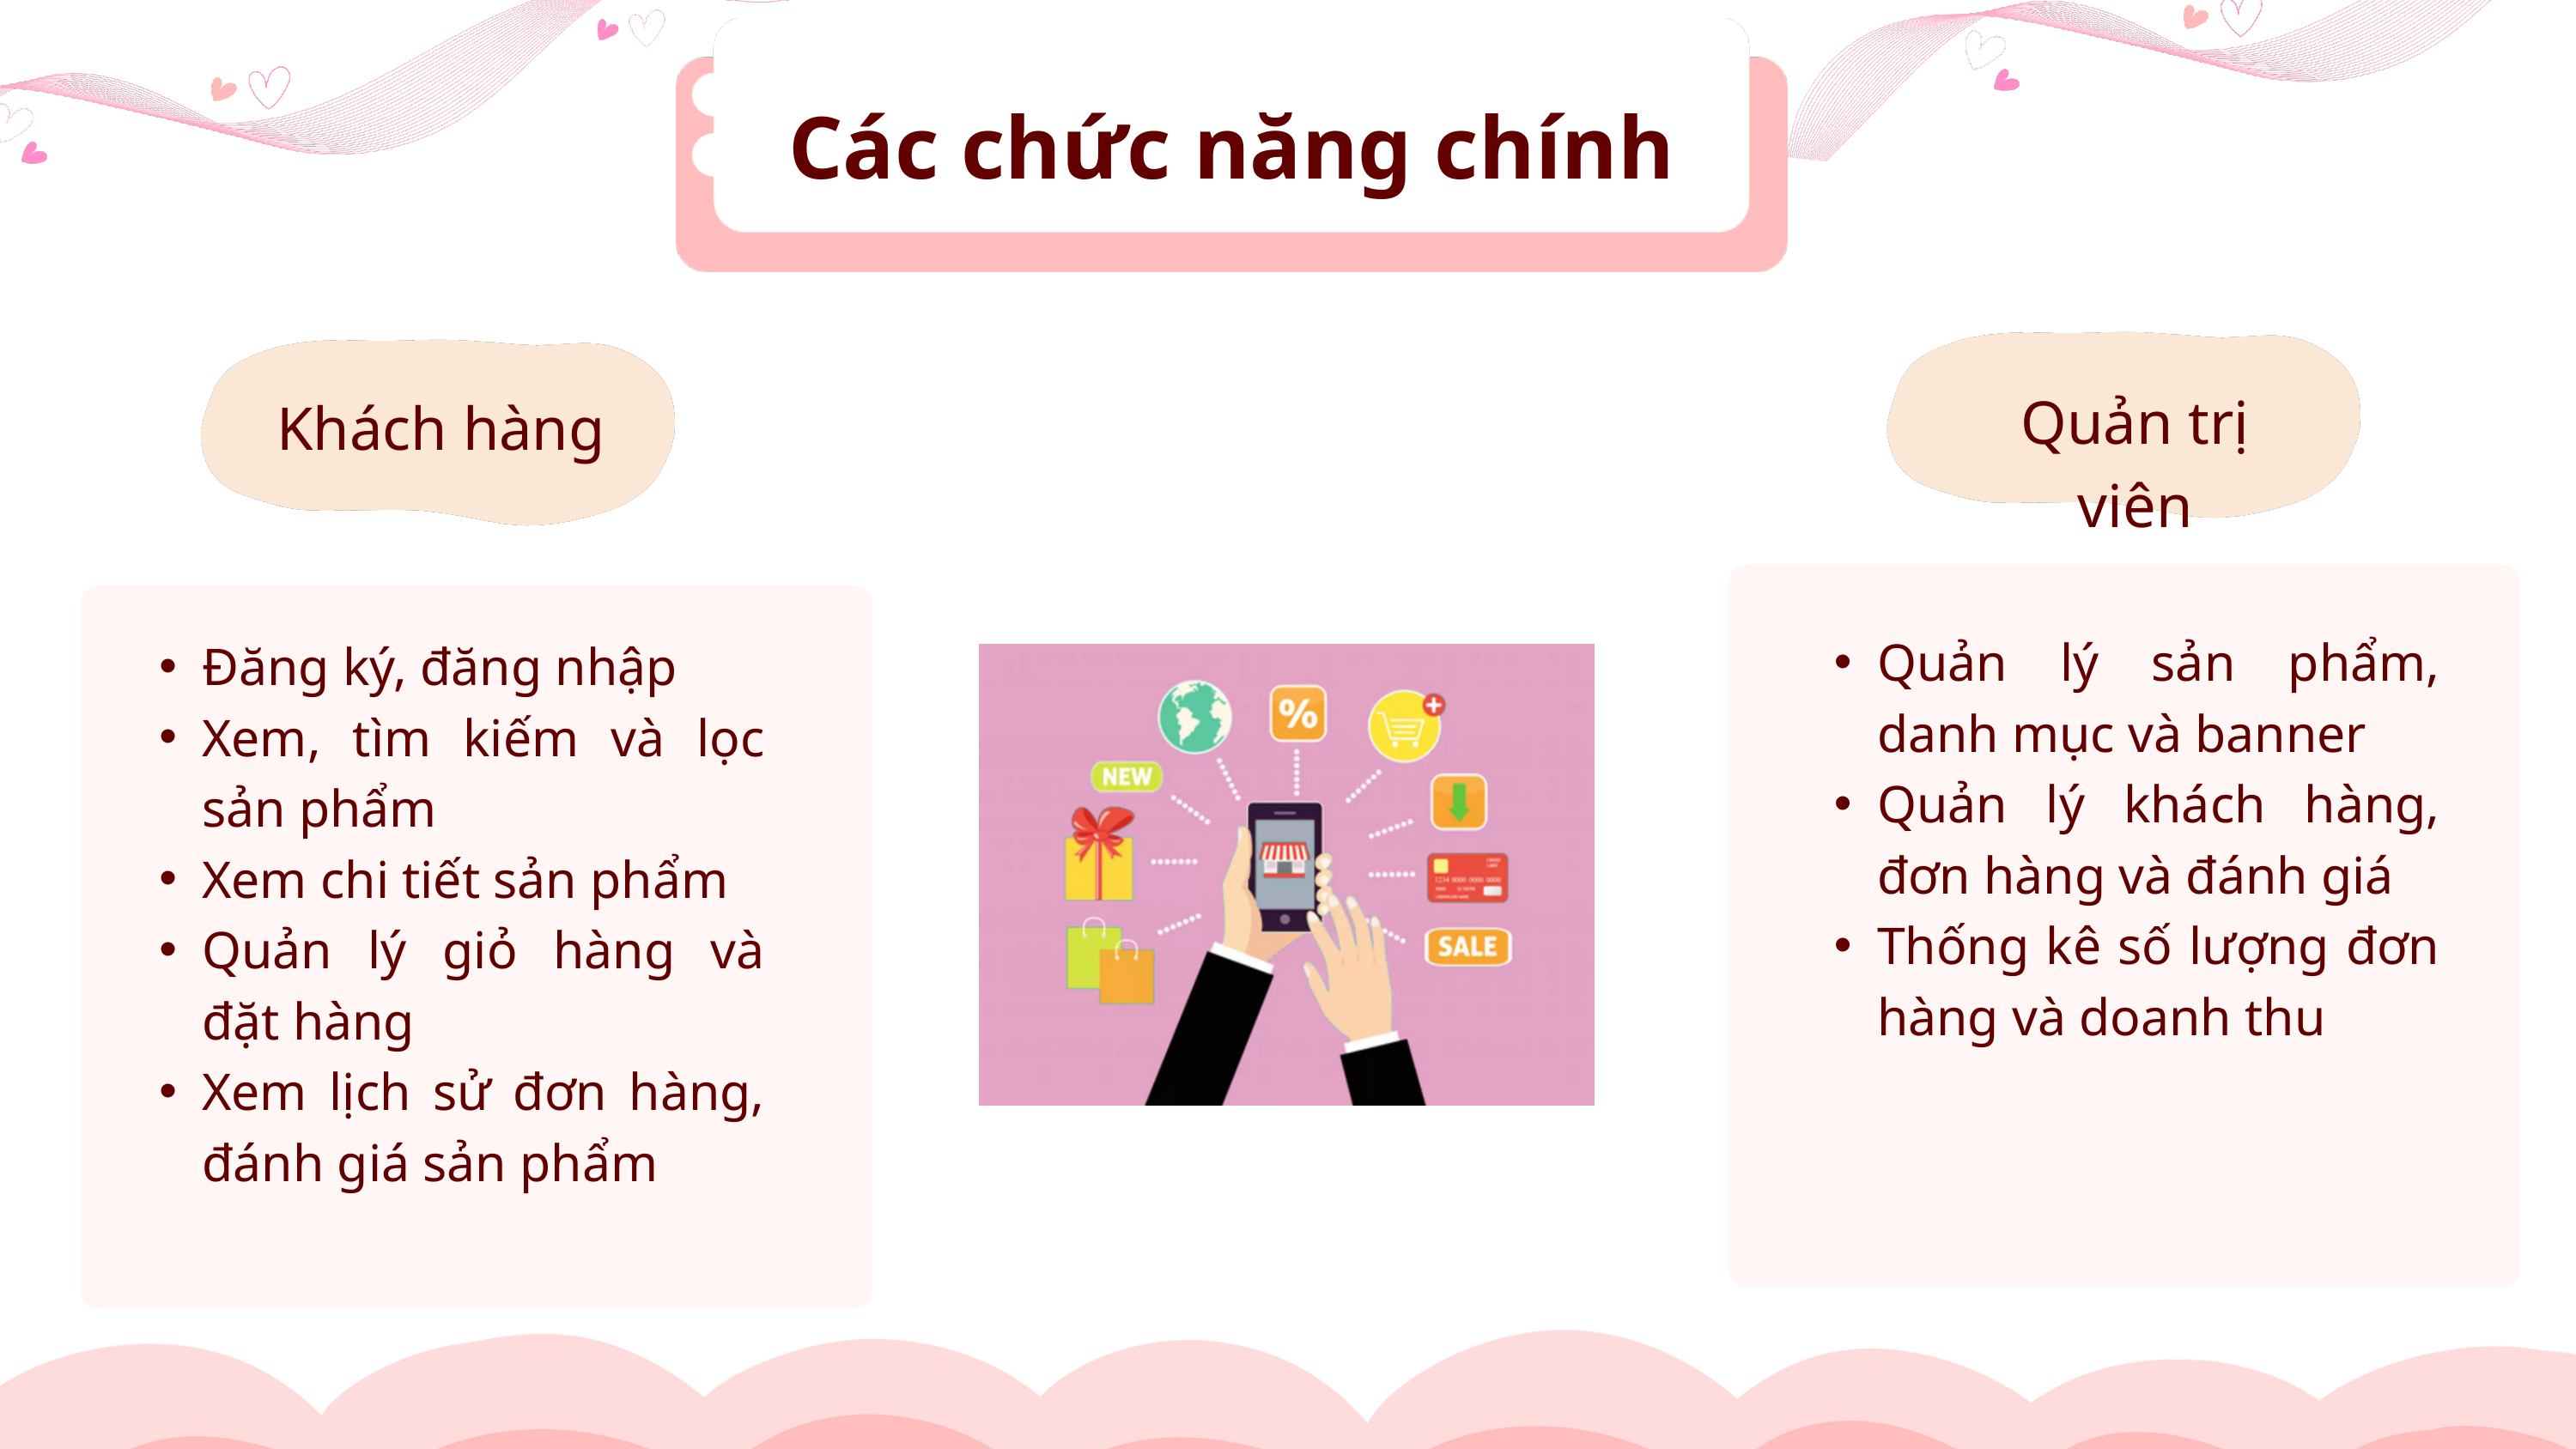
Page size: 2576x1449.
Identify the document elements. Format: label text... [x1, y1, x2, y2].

text_box [0, 0, 847, 234]
text_box [1886, 331, 2362, 522]
text_box [676, 17, 1788, 273]
text_box Khách hàng [248, 379, 633, 462]
text_box Quản trị viên [1964, 373, 2307, 539]
text_box [200, 339, 677, 530]
text_box [1787, 0, 2576, 161]
text_box Các chức năng chính [784, 75, 1680, 196]
text_box [0, 1330, 2576, 1449]
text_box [80, 585, 873, 1309]
text_box [979, 644, 1595, 1106]
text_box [1728, 564, 2521, 1288]
